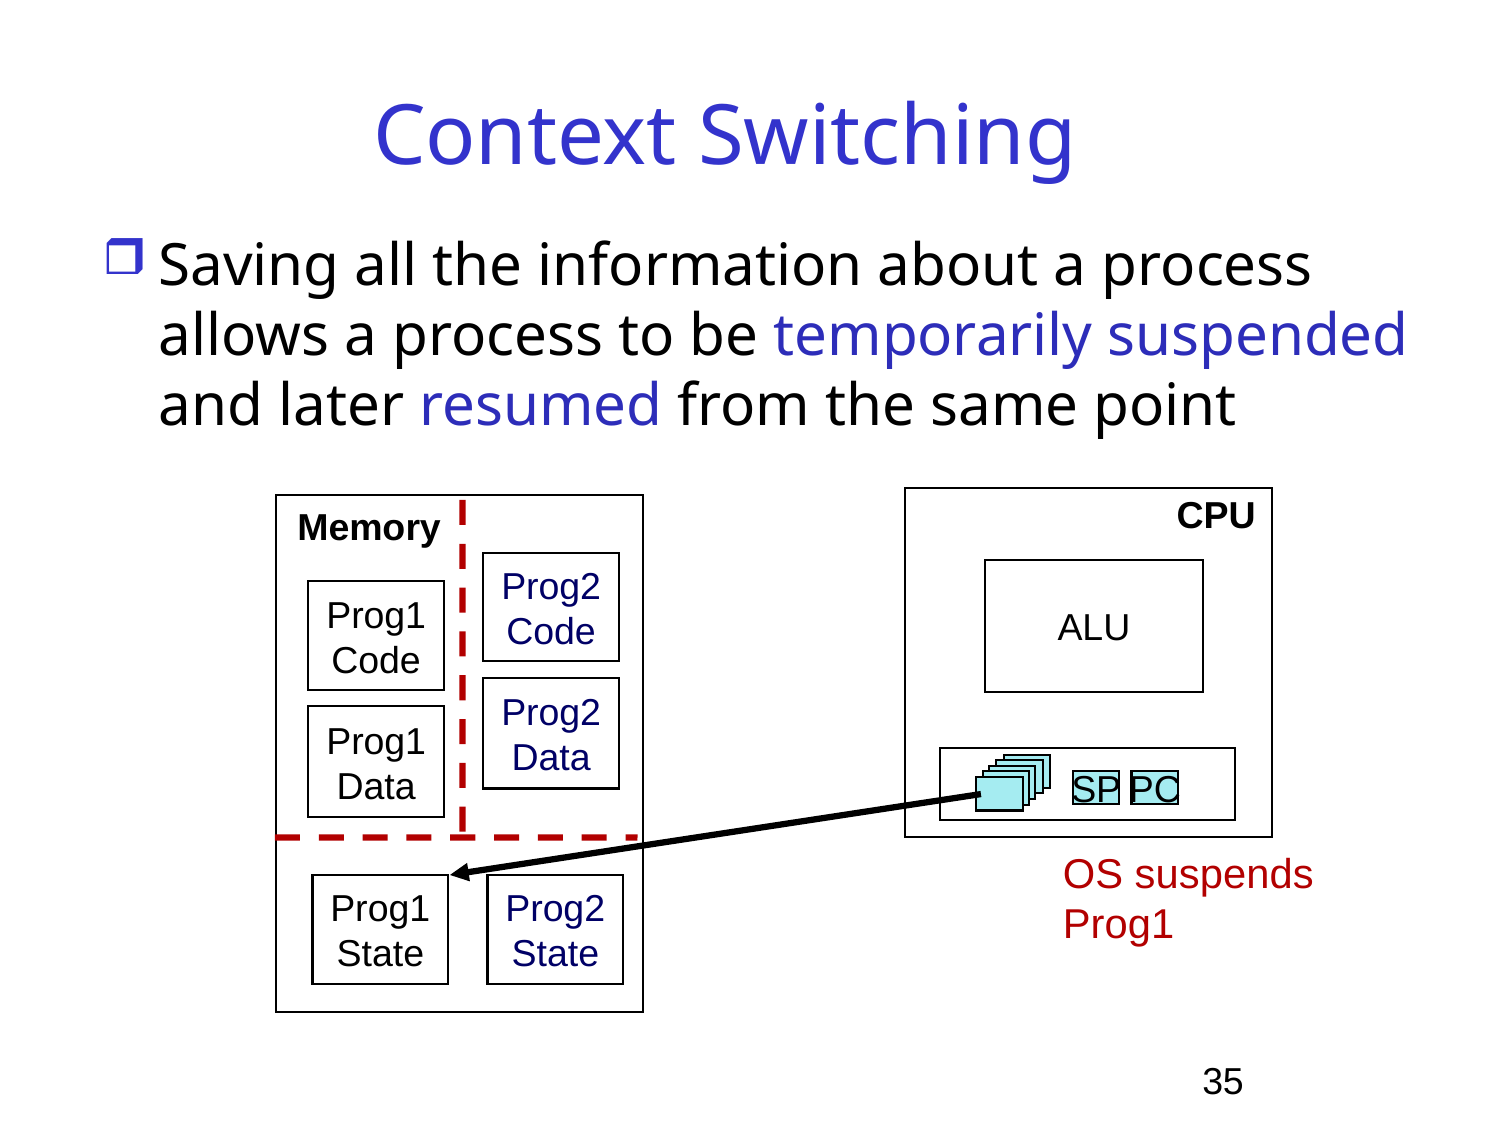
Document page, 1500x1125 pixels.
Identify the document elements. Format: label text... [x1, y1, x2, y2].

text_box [976, 754, 1179, 811]
text_box OS suspends Prog1 [1048, 838, 1411, 954]
text_box Memory [282, 495, 466, 556]
text_box Prog1 Code [308, 581, 444, 691]
text_box ALU [984, 559, 1203, 693]
text_box [904, 488, 1272, 838]
text_box [276, 494, 643, 1013]
text_box Prog2 Code [483, 552, 619, 662]
text_box Prog1 Data [308, 706, 444, 818]
text_box Prog2 State [487, 875, 624, 984]
text_box [939, 748, 1235, 820]
list Saving all the information about a process allows a process to be temporarily suspended and later resumed from the same point [87, 219, 1438, 971]
title Context Switching [87, 37, 1363, 219]
text_box CPU [1161, 483, 1273, 544]
text_box [450, 795, 970, 880]
text_box Prog2 Data [483, 677, 619, 789]
text_box Prog1 State [312, 875, 449, 984]
slide_number 35 [1187, 1050, 1500, 1125]
